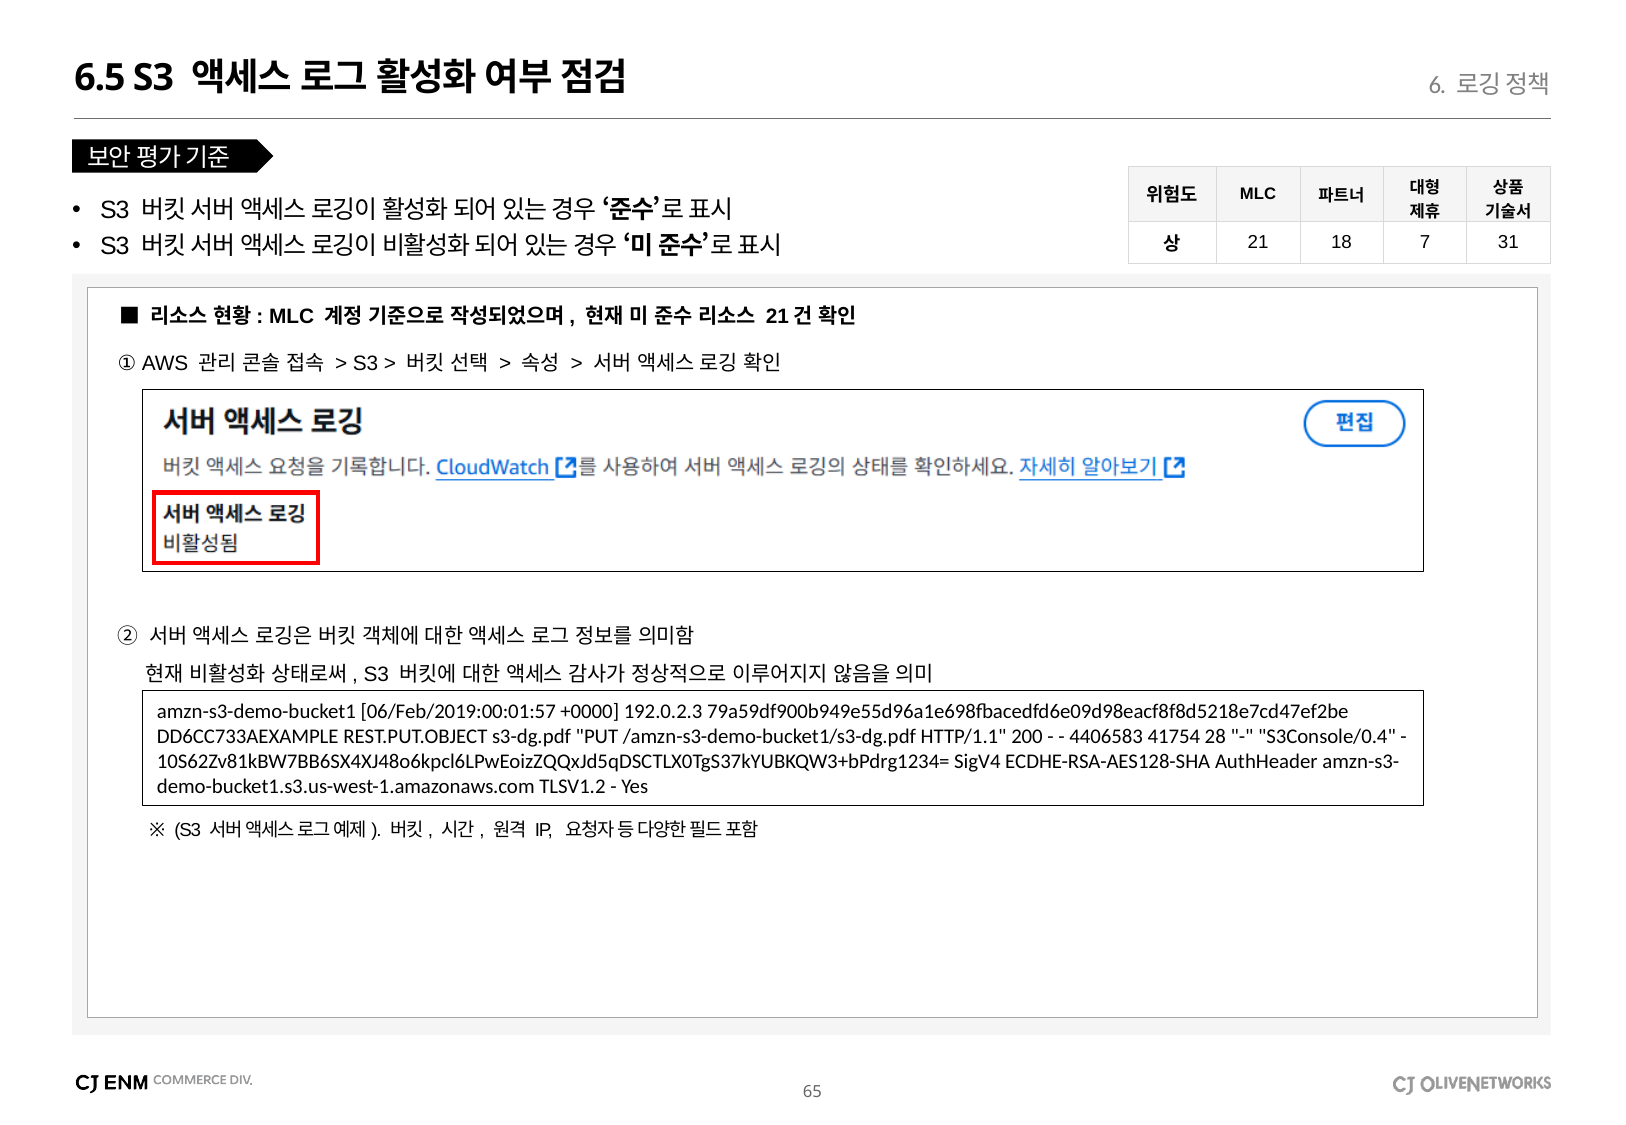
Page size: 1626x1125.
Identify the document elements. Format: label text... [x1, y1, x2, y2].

text_box [86, 286, 1538, 1019]
text_box ① AWS 관리 콘솔 접속 > S3 > 버킷 선택 > 속성 > 서버 액세스 로깅 확인 [102, 341, 1392, 382]
table_header 상품 기술서 [1467, 167, 1550, 221]
list 6. 로깅 정책 [1271, 60, 1551, 98]
list 6.5 S3 액세스 로그 활성화 여부 점검 [74, 46, 1271, 111]
text_box 보안 평가 기준 [71, 138, 275, 174]
table_cell 7 [1384, 222, 1466, 263]
picture [68, 1067, 260, 1101]
picture [142, 389, 1424, 572]
table_header 파트너 [1301, 167, 1383, 221]
text_box ※ (S3 서버 액세스 로그 예제). 버킷, 시간, 원격 IP, 요청자 등 다양한 필드 포함 [148, 817, 1047, 841]
table_header 대형 제휴 [1384, 167, 1466, 221]
text_box S3 버킷 서버 액세스 로깅이 활성화 되어 있는 경우 ‘준수’로 표시 S3 버킷 서버 액세스 로깅이 비활성화 되어 있는 경우 ‘미 준수’로 표시 [72, 178, 1128, 260]
text_box amzn-s3-demo-bucket1 [06/Feb/2019:00:01:57 +0000] 192.0.2.3 79a59df900b949e55d96a1e698fbacedfd6e09d98eacf8f8d5218e7cd47ef2be DD6CC733AEXAMPLE REST.PUT.OBJECT s3-dg.pdf "PUT /amzn-s3-demo-bucket1/s3-dg.pdf HTTP/1.1" 200 - - 4406583 41754 28 "-" "S3Console/0.4" - 10S62Zv81kBW7BB6SX4XJ48o6kpcl6LPwEoizZQQxJd5qDSCTLX0TgS37kYUBKQW3+bPdrg1234= SigV4 ECDHE-RSA-AES128-SHA AuthHeader amzn-s3-demo-bucket1.s3.us-west-1.amazonaws.com TLSV1.2 - Yes [142, 690, 1424, 806]
text_box ■ 리소스 현황: MLC 계정 기준으로 작성되었으며, 현재 미 준수 리소스 21건 확인 [104, 295, 872, 336]
table_header 위험도 [1129, 167, 1216, 221]
table_cell 21 [1217, 222, 1300, 263]
picture [1393, 1076, 1551, 1095]
table_header MLC [1217, 167, 1300, 221]
text_box [71, 273, 1552, 1036]
table_cell 상 [1129, 222, 1216, 263]
table_cell 31 [1467, 222, 1550, 263]
text_box ② 서버 액세스 로깅은 버킷 객체에 대한 액세스 로그 정보를 의미함 현재 비활성화 상태로써, S3 버킷에 대한 액세스 감사가 정상적으로 이루어지지 않음을 의미 [102, 602, 1392, 693]
table_cell 18 [1301, 222, 1383, 263]
